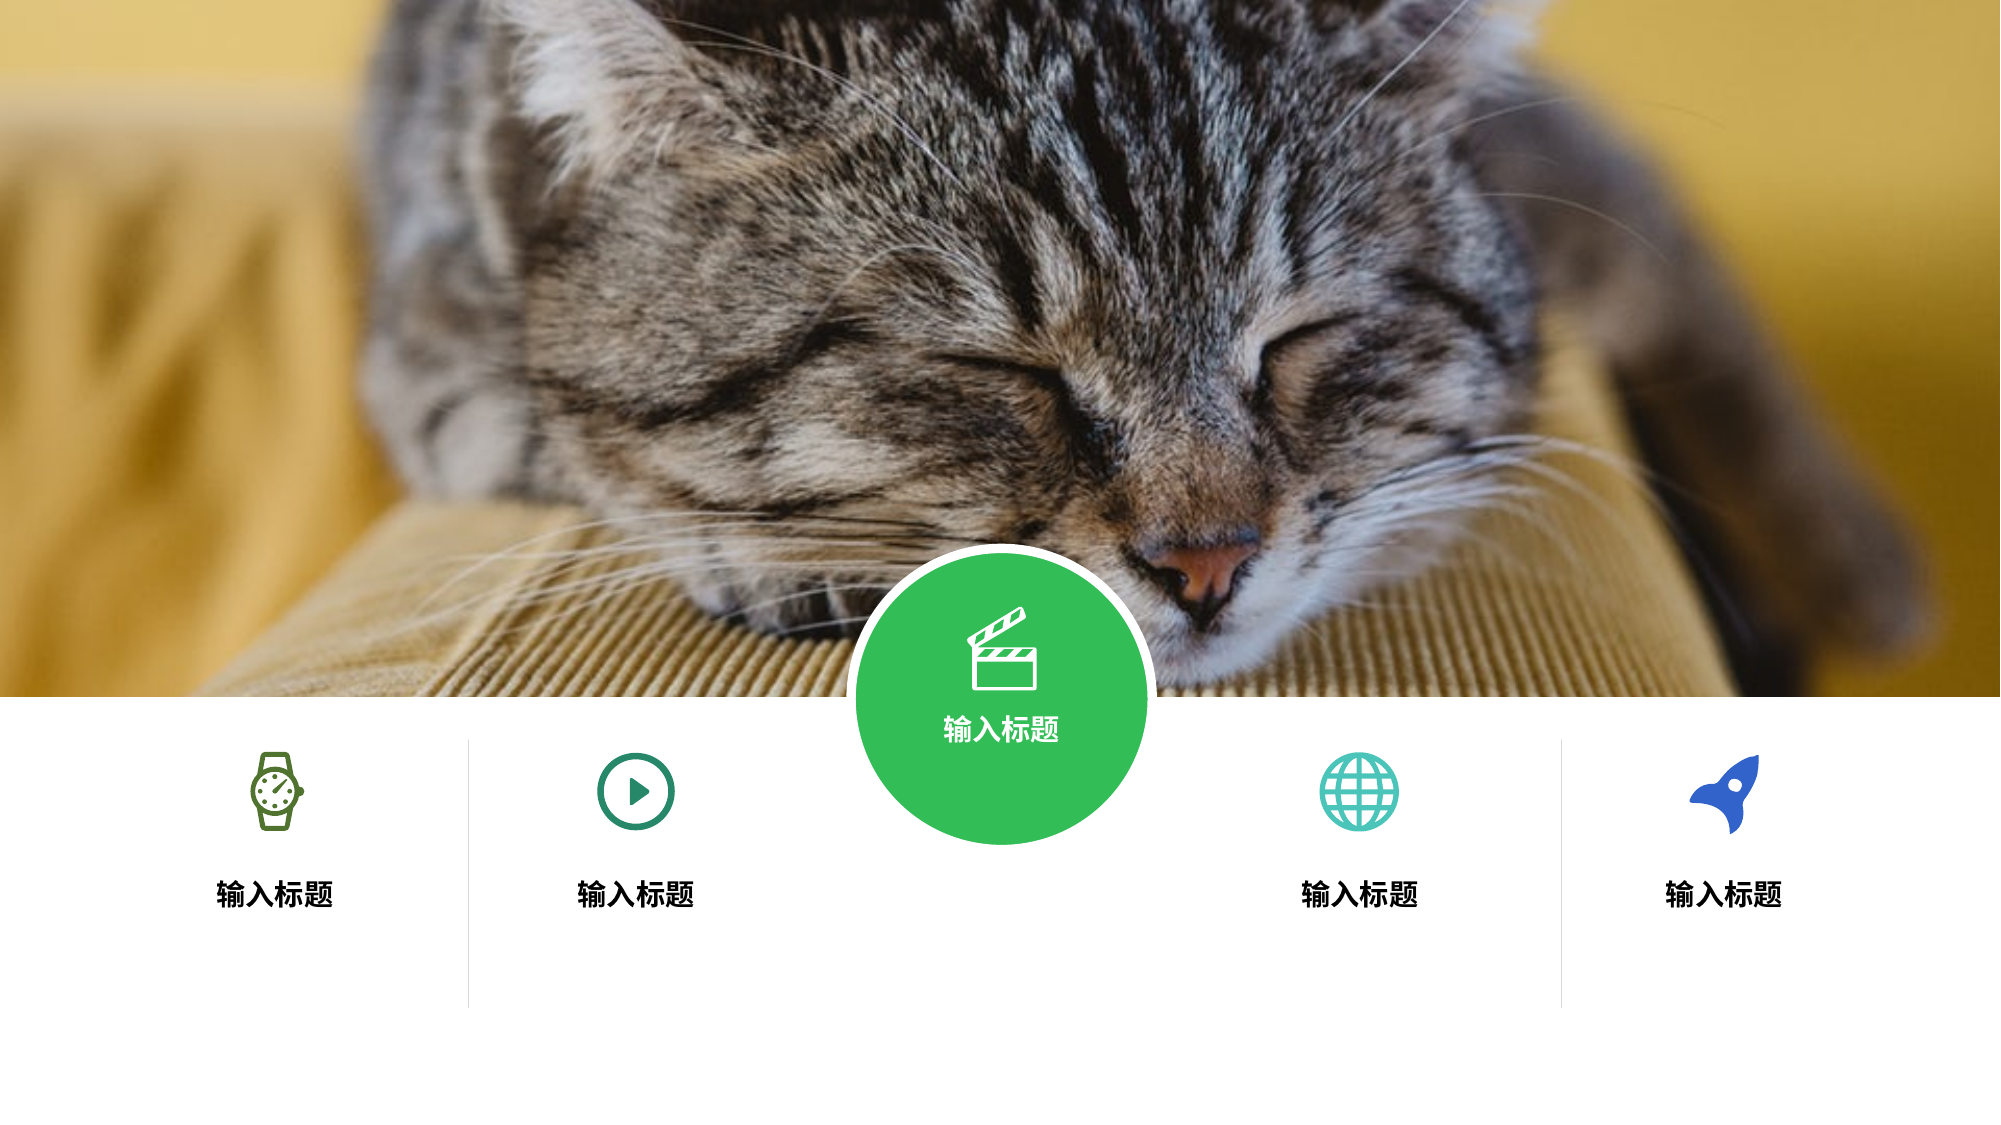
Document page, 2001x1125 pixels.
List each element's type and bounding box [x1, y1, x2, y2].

text_box [0, 0, 2000, 1008]
